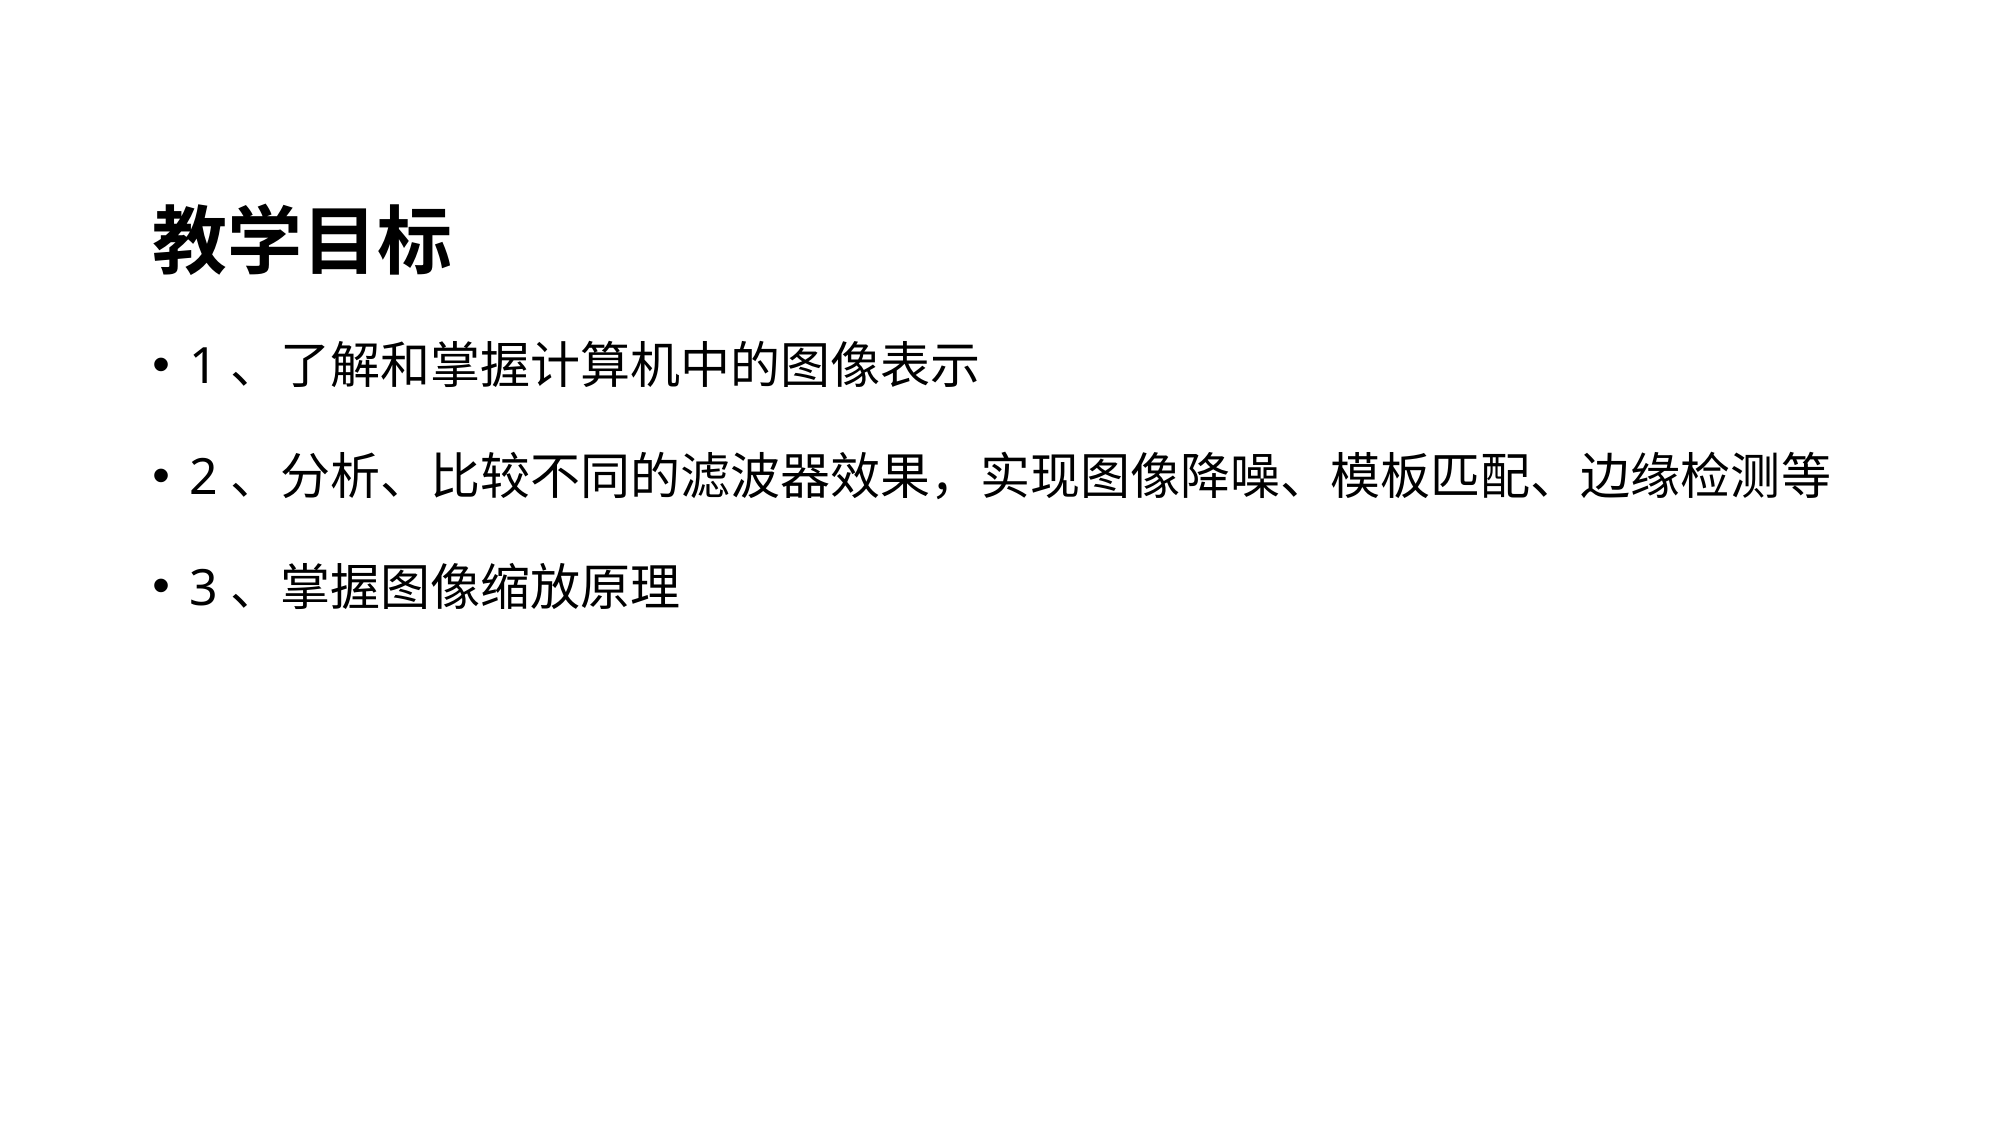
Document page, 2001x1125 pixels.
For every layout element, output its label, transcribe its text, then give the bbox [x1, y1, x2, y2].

list 教学目标 1、了解和掌握计算机中的图像表示 2、分析、比较不同的滤波器效果，实现图像降噪、模板匹配、边缘检测等 3、掌握图像缩放原理 [137, 140, 1863, 855]
